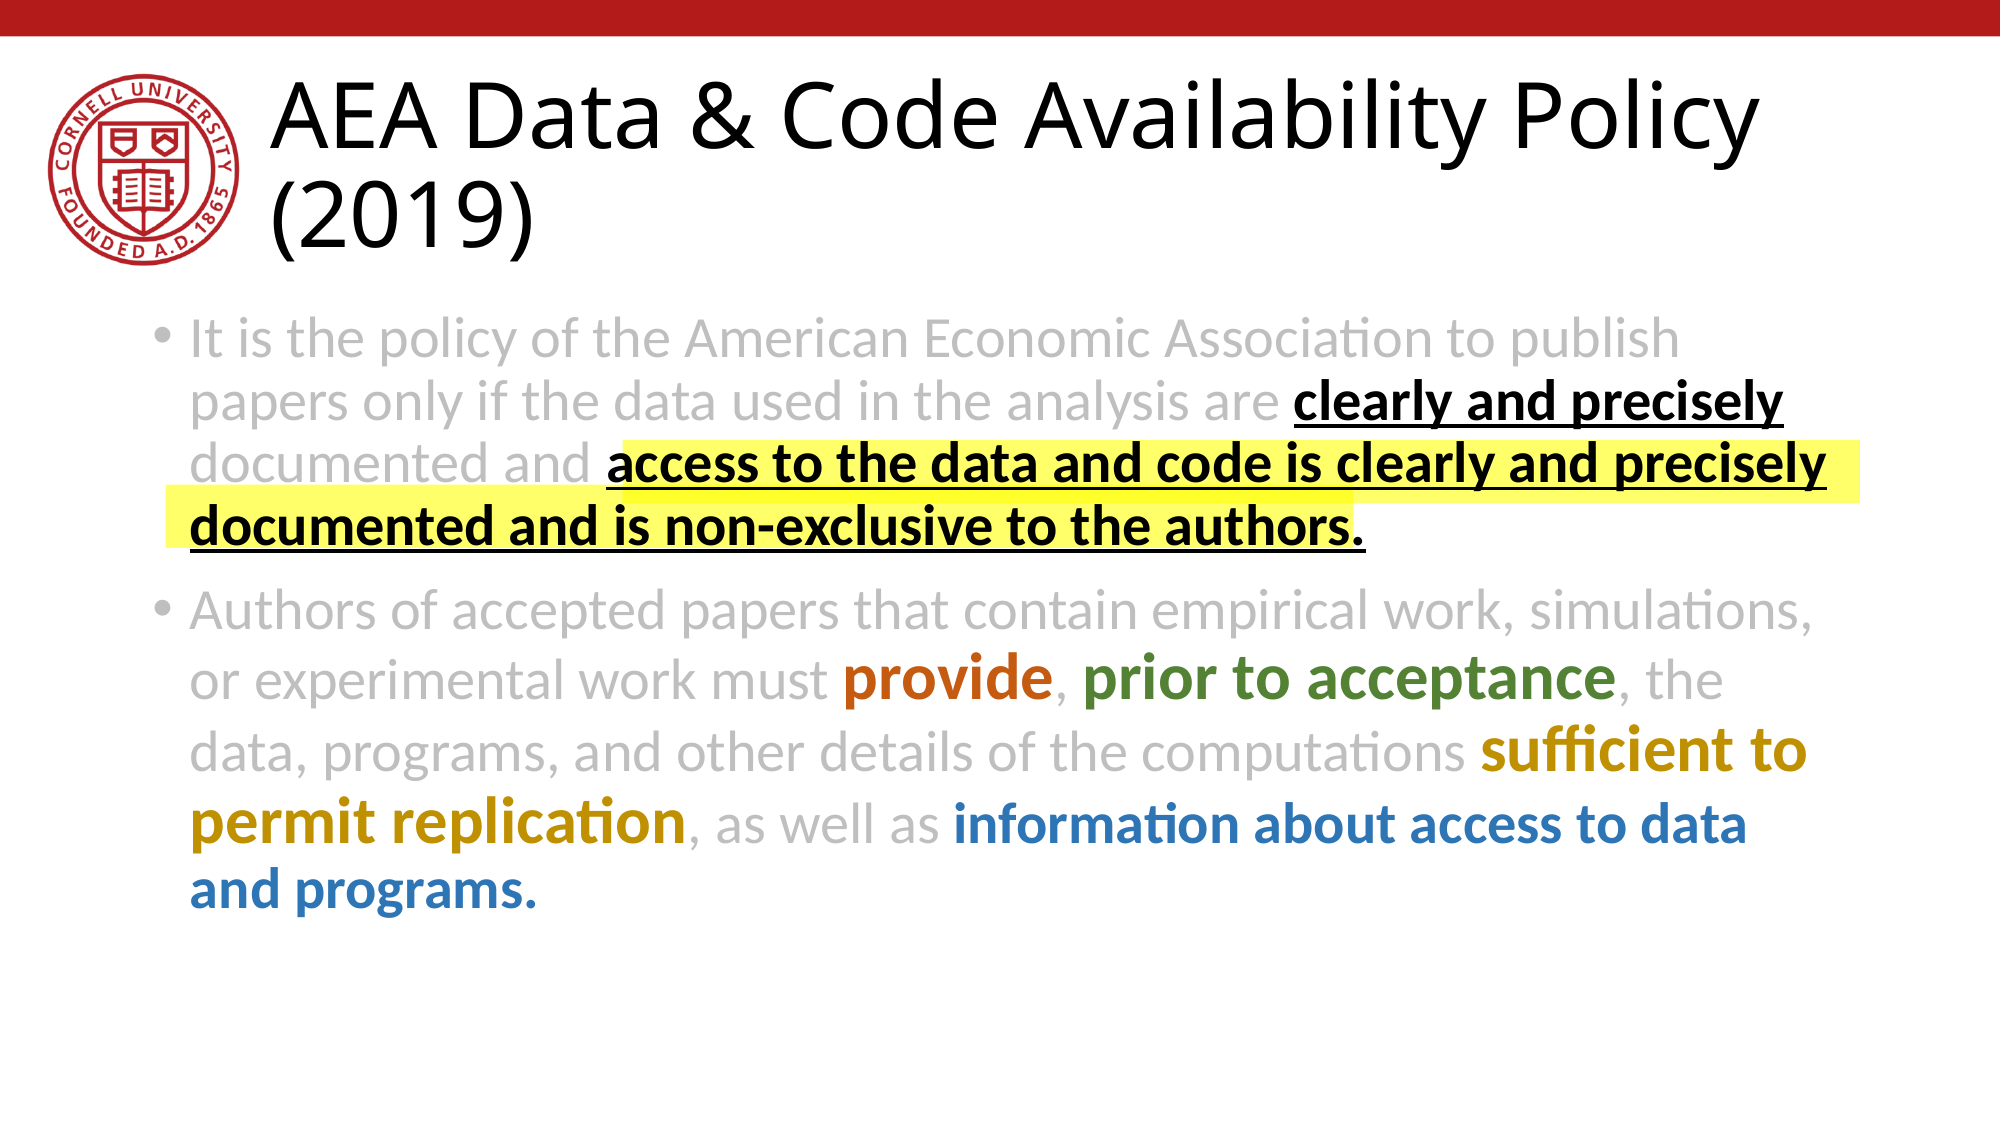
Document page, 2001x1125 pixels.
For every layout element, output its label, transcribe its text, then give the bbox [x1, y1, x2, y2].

title AEA Data & Code Availability Policy (2019) [255, 59, 1860, 278]
picture [39, 65, 255, 274]
list It is the policy of the American Economic Association to publish papers only if the data used in the analysis are clearly and precisely documented and access to the data and code is clearly and precisely documented and is non-exclusive to the authors. Authors of accepted papers that contain empirical work, simulations, or experimental work must provide, prior to acceptance, the data, programs, and other details of the computations sufficient to permit replication, as well as information about access to data and programs. [137, 299, 1863, 1014]
